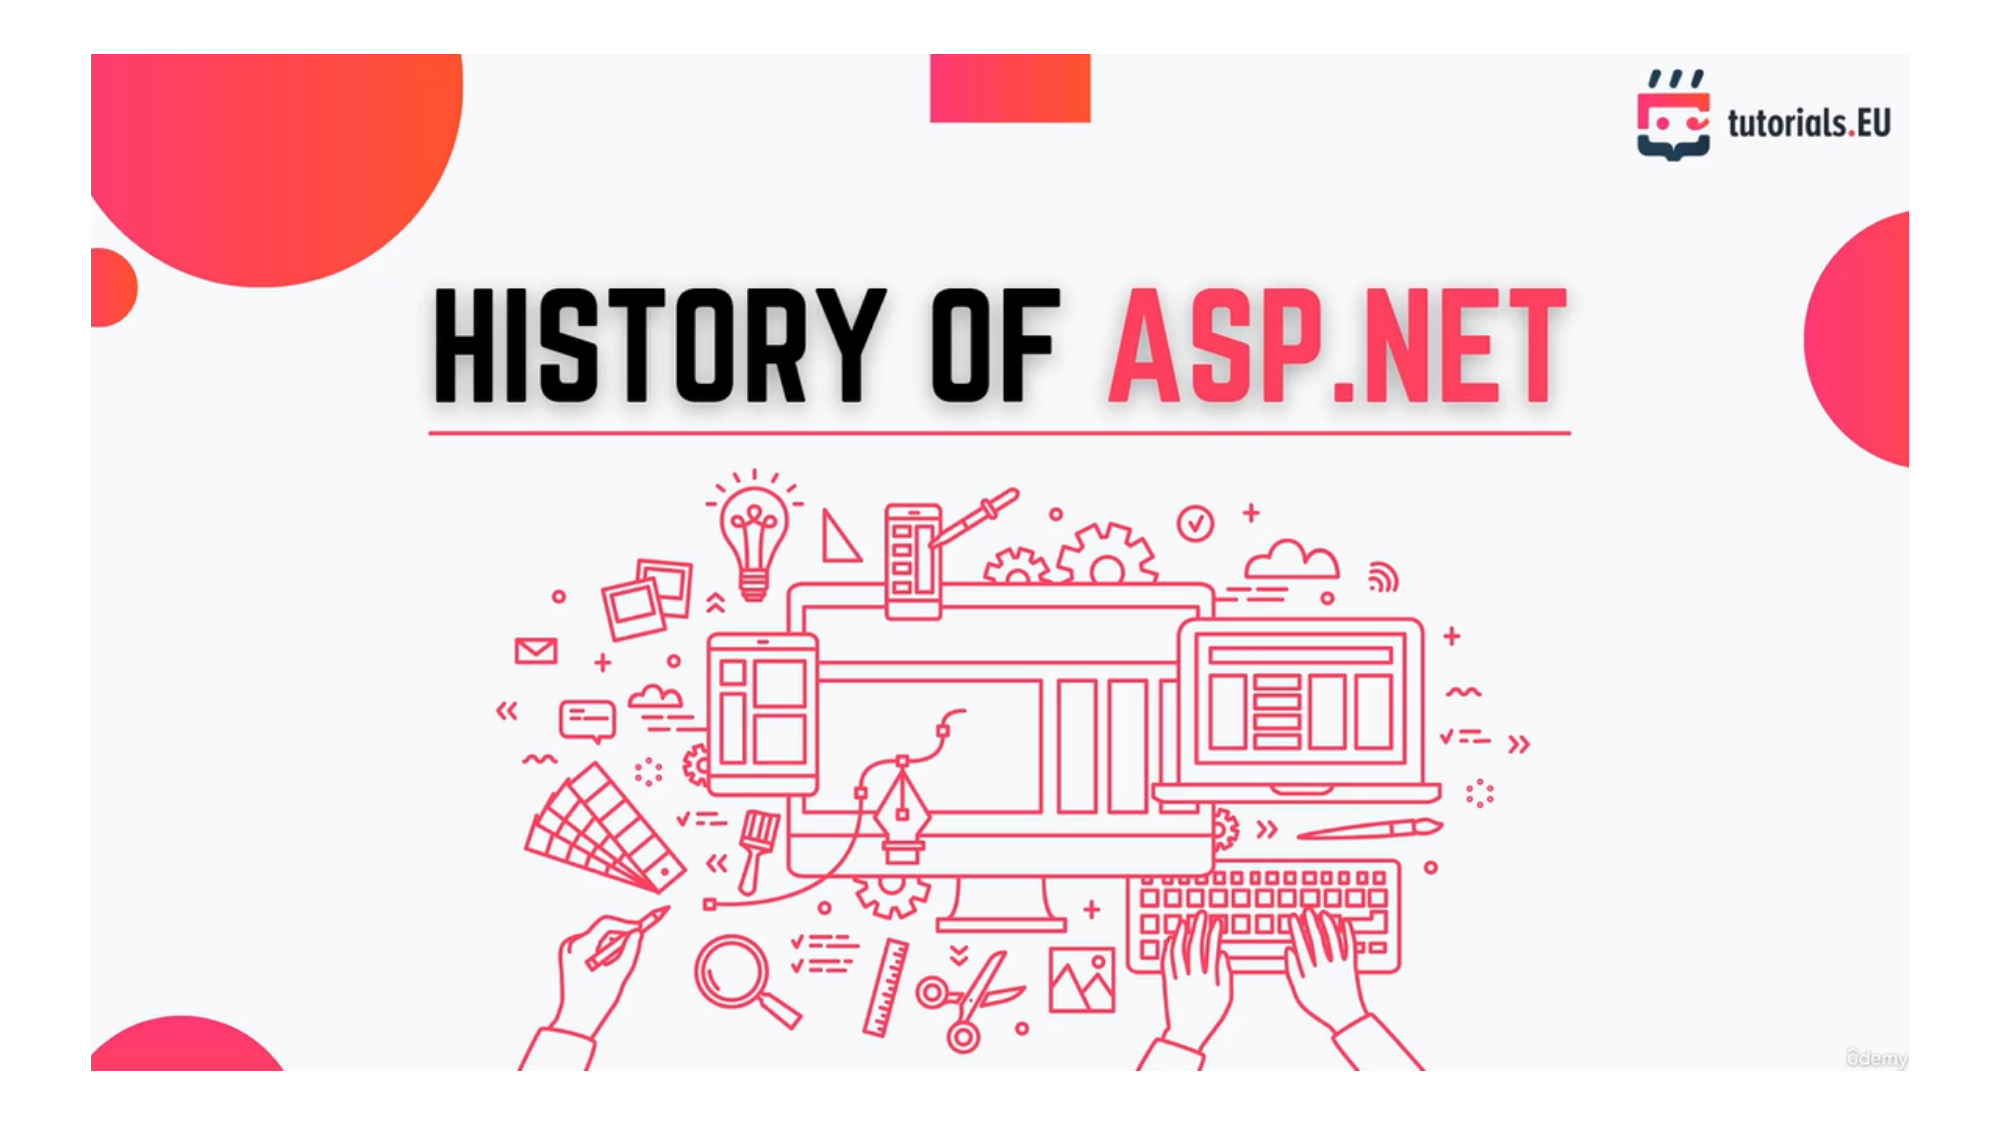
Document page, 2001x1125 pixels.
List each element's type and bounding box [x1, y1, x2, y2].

picture [90, 54, 1910, 1071]
